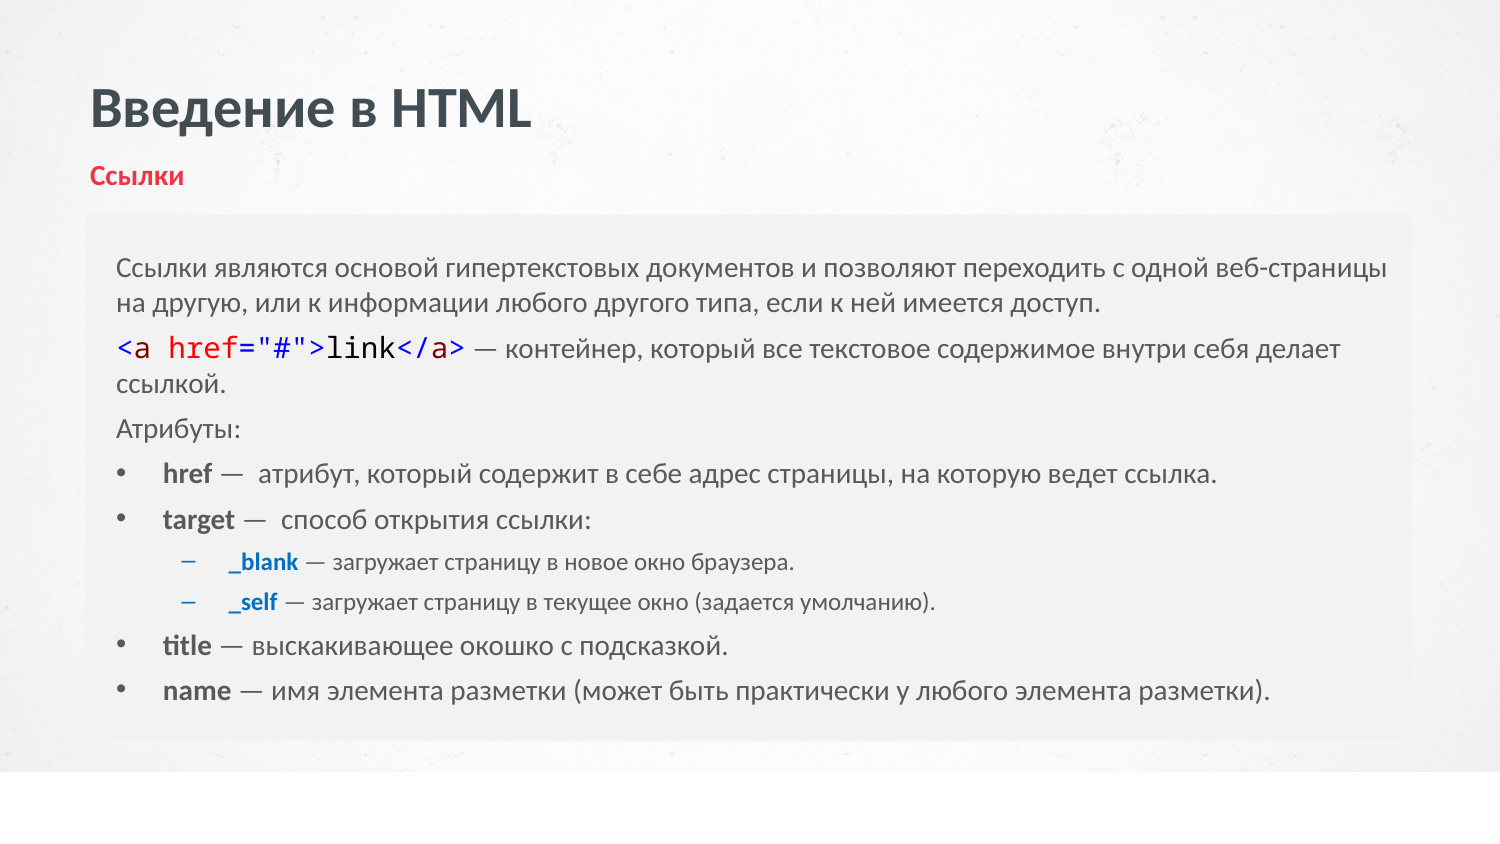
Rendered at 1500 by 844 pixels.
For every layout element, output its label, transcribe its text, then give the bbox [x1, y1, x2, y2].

text_box Ссылки являются основой гипертекстовых документов и позволяют переходить с одной веб-страницы на другую, или к информации любого другого типа, если к ней имеется доступ. <a href="#">link</a> — контейнер, который все текстовое содержимое внутри себя делает ссылкой. Атрибуты: href — атрибут, который содержит в себе адрес страницы, на которую ведет ссылка. target — способ открытия ссылки: _blank — загружает страницу в новое окно браузера. _self — загружает страницу в текущее окно (задается умолчанию). title — выскакивающее окошко с подсказкой. name — имя элемента разметки (может быть практически у любого элемента разметки). [86, 214, 1412, 741]
picture [0, 0, 1500, 772]
title Введение в HTML [74, 34, 1426, 148]
list Ссылки [74, 148, 1442, 210]
